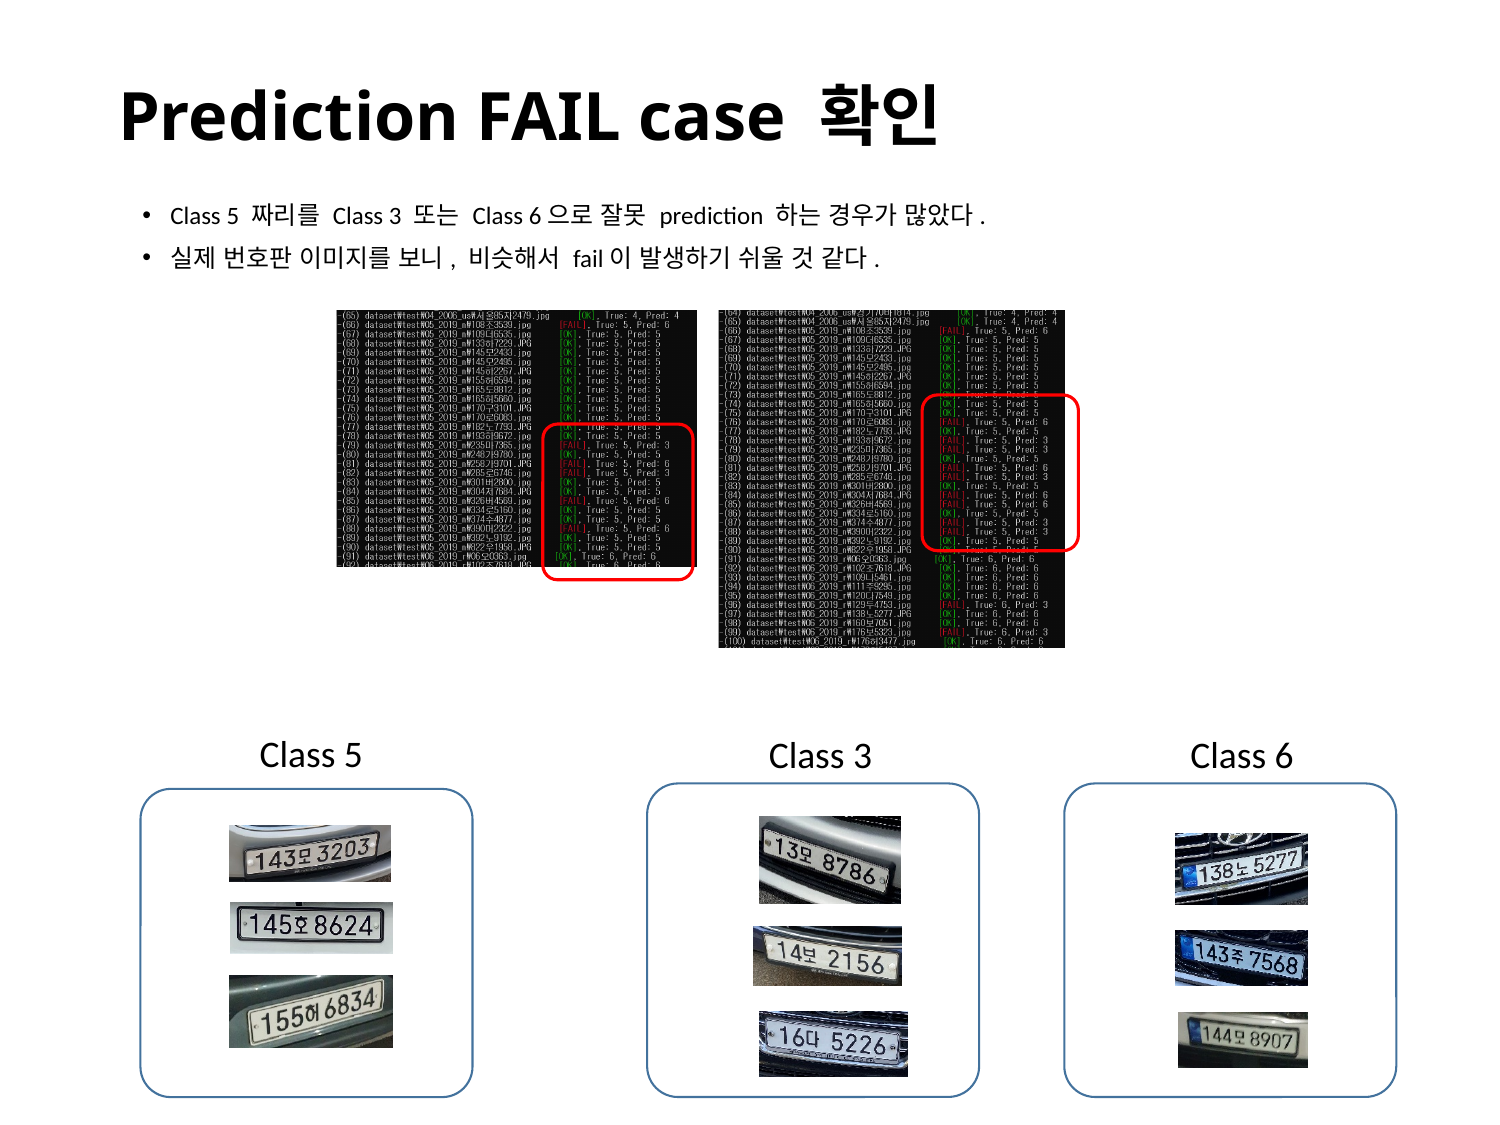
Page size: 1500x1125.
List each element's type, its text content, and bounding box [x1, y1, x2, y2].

picture [758, 816, 901, 904]
text_box [139, 787, 474, 1099]
picture [230, 902, 393, 954]
text_box Class 5 짜리를 Class 3 또는 Class 6으로 잘못 prediction 하는 경우가 많았다. 실제 번호판 이미지를 보니, 비슷해서 fail이 발생하기 쉬울 것 같다. [127, 192, 1380, 280]
title Prediction FAIL case 확인 [103, 59, 1403, 178]
picture [753, 926, 902, 986]
picture [1178, 1012, 1308, 1068]
picture [1175, 833, 1308, 905]
picture [229, 975, 393, 1048]
text_box [1063, 782, 1398, 1099]
text_box [646, 782, 981, 1099]
text_box Class 6 [1175, 723, 1309, 783]
text_box [1065, 394, 1080, 552]
picture [229, 825, 391, 882]
picture [336, 310, 697, 567]
picture [718, 310, 1065, 648]
picture [1175, 930, 1308, 986]
text_box Class 3 [754, 723, 888, 784]
text_box Class 5 [244, 722, 379, 783]
picture [759, 1011, 908, 1077]
text_box [541, 567, 694, 581]
